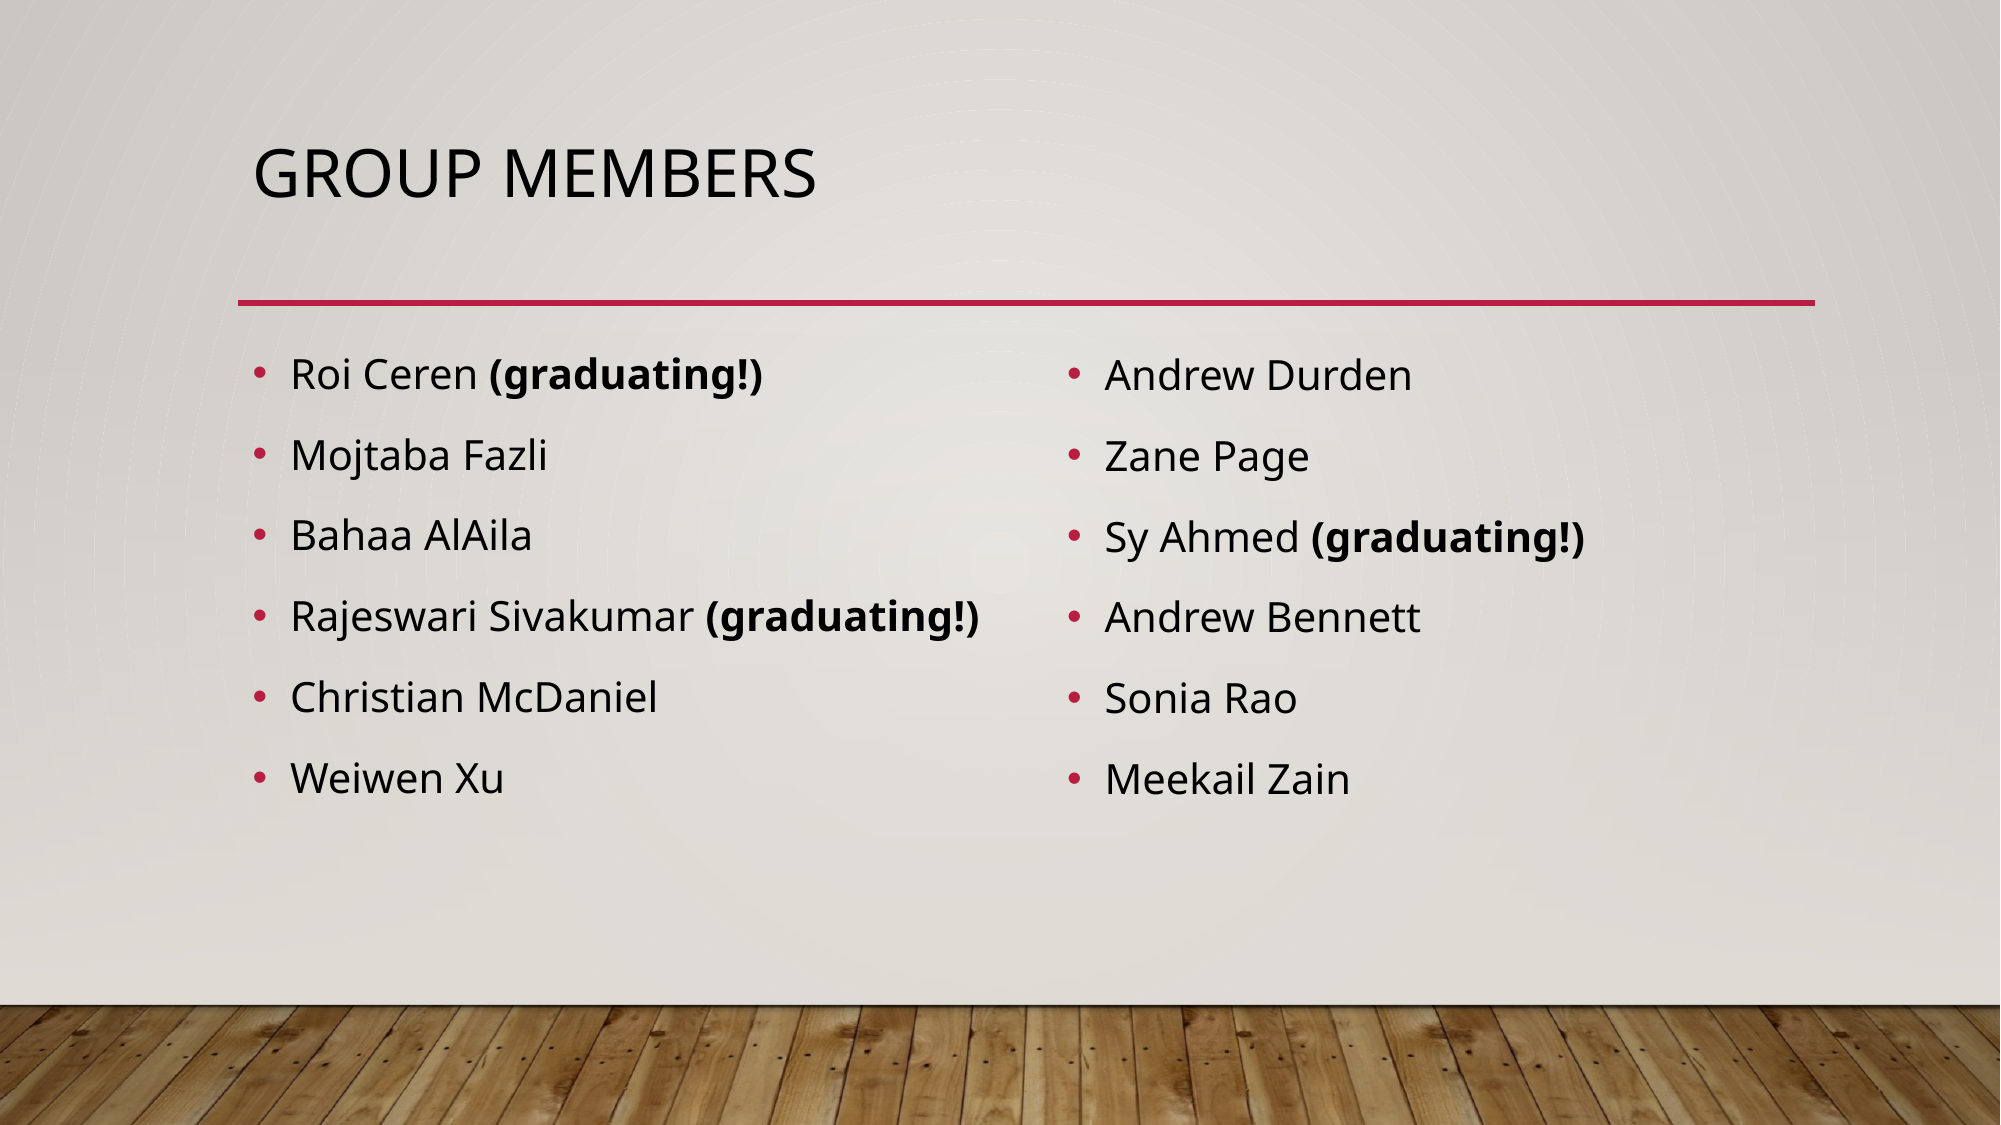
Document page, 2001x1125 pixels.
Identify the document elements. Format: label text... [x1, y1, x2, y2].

title Group Members [237, 132, 1814, 306]
list Roi Ceren (graduating!) Mojtaba Fazli Bahaa AlAila Rajeswari Sivakumar (graduating!) Christian McDaniel Weiwen Xu [237, 329, 1000, 896]
list Andrew Durden Zane Page Sy Ahmed (graduating!) Andrew Bennett Sonia Rao Meekail Zain [1052, 330, 1815, 896]
picture [0, 1005, 2000, 1125]
